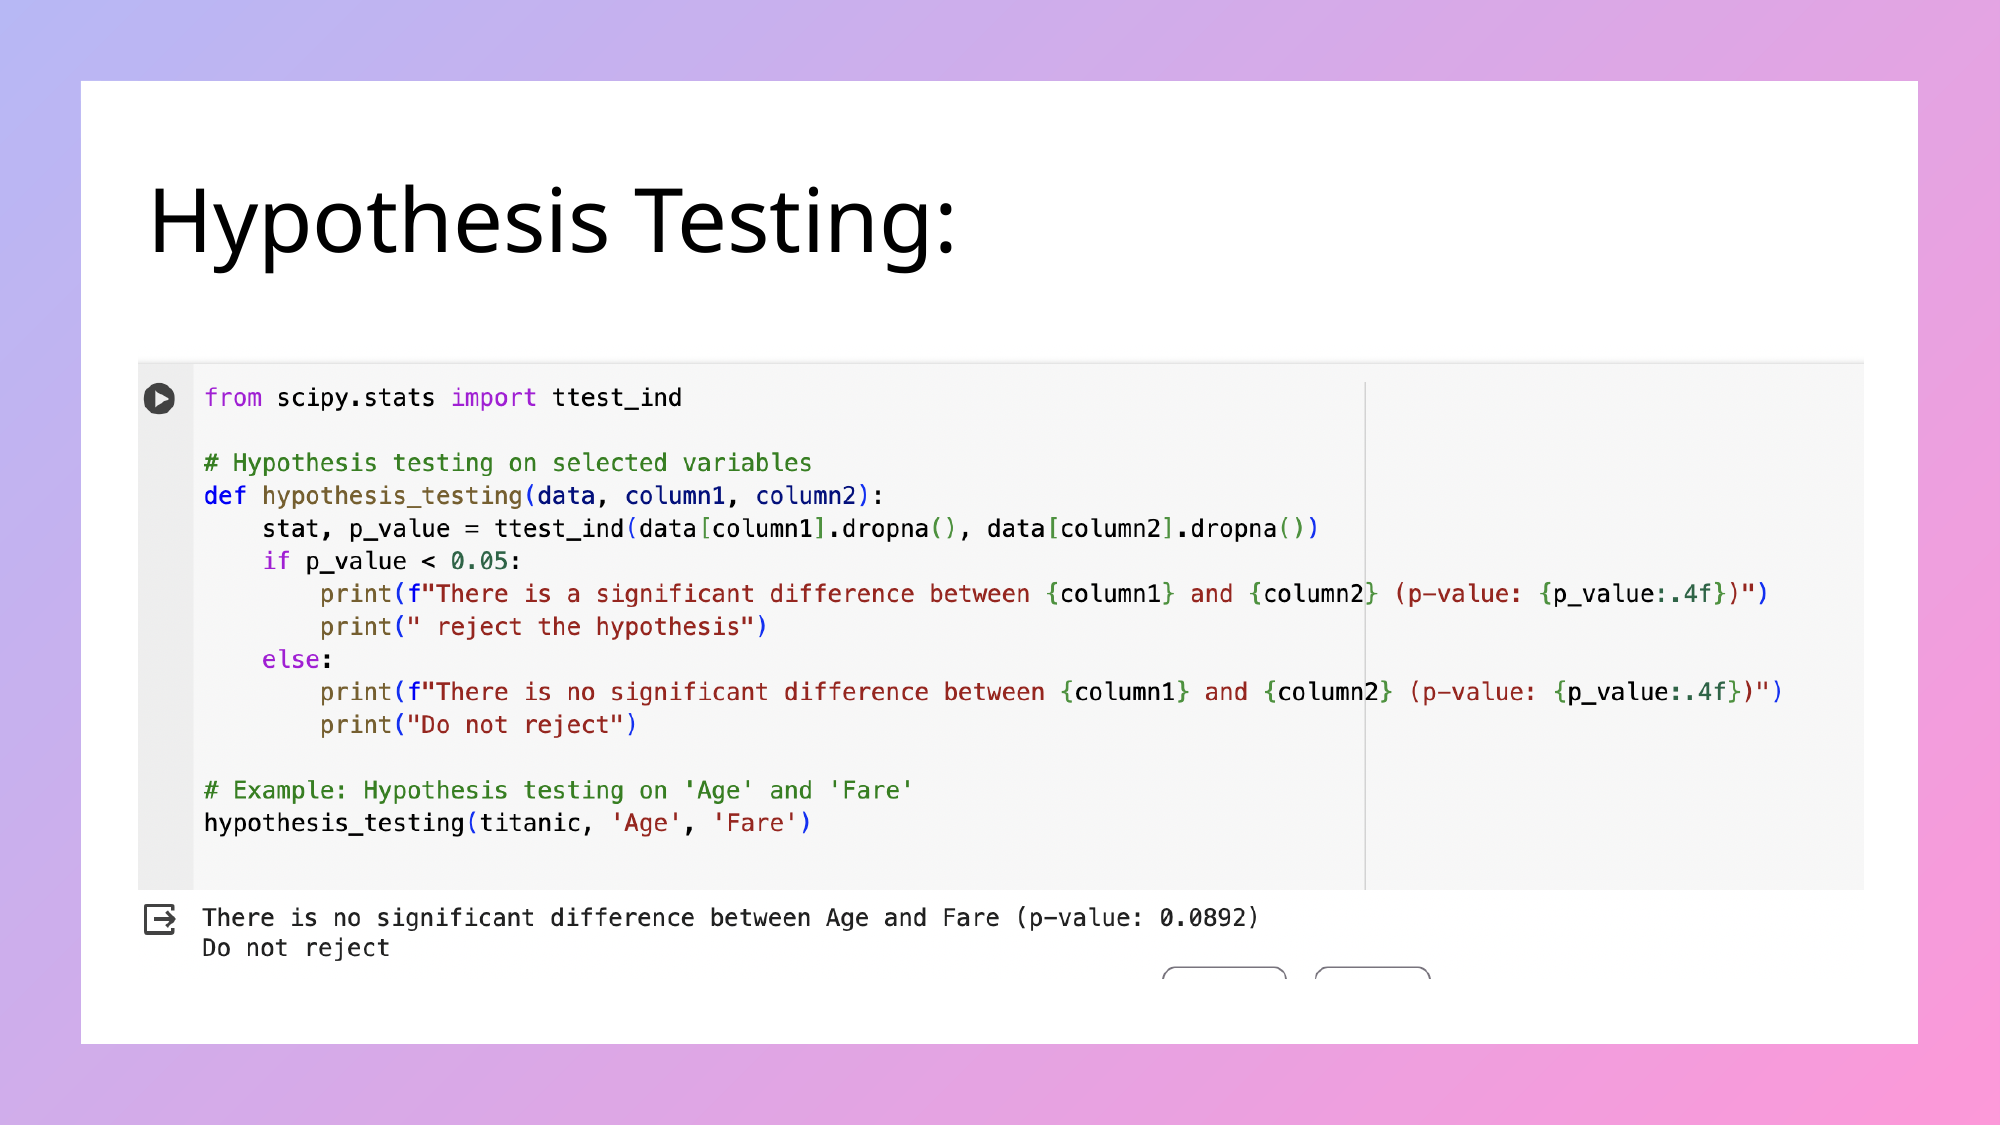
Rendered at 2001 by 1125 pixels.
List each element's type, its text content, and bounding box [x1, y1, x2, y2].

title Hypothesis Testing: [132, 168, 1858, 387]
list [138, 345, 1864, 979]
